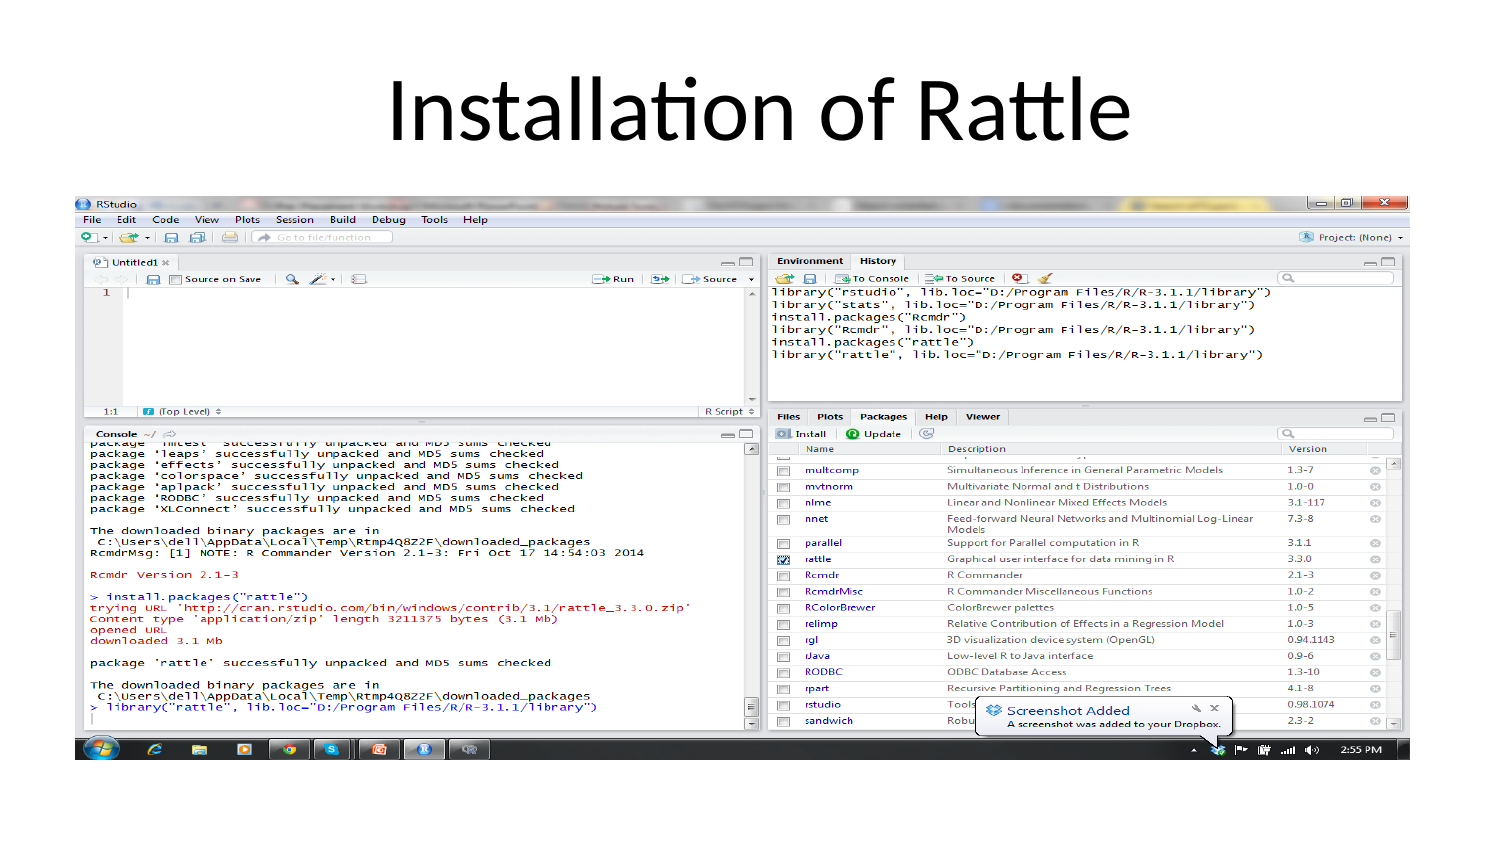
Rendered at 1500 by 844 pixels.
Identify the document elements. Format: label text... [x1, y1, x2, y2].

title Installation of Rattle [75, 33, 1425, 175]
picture [74, 196, 1410, 760]
